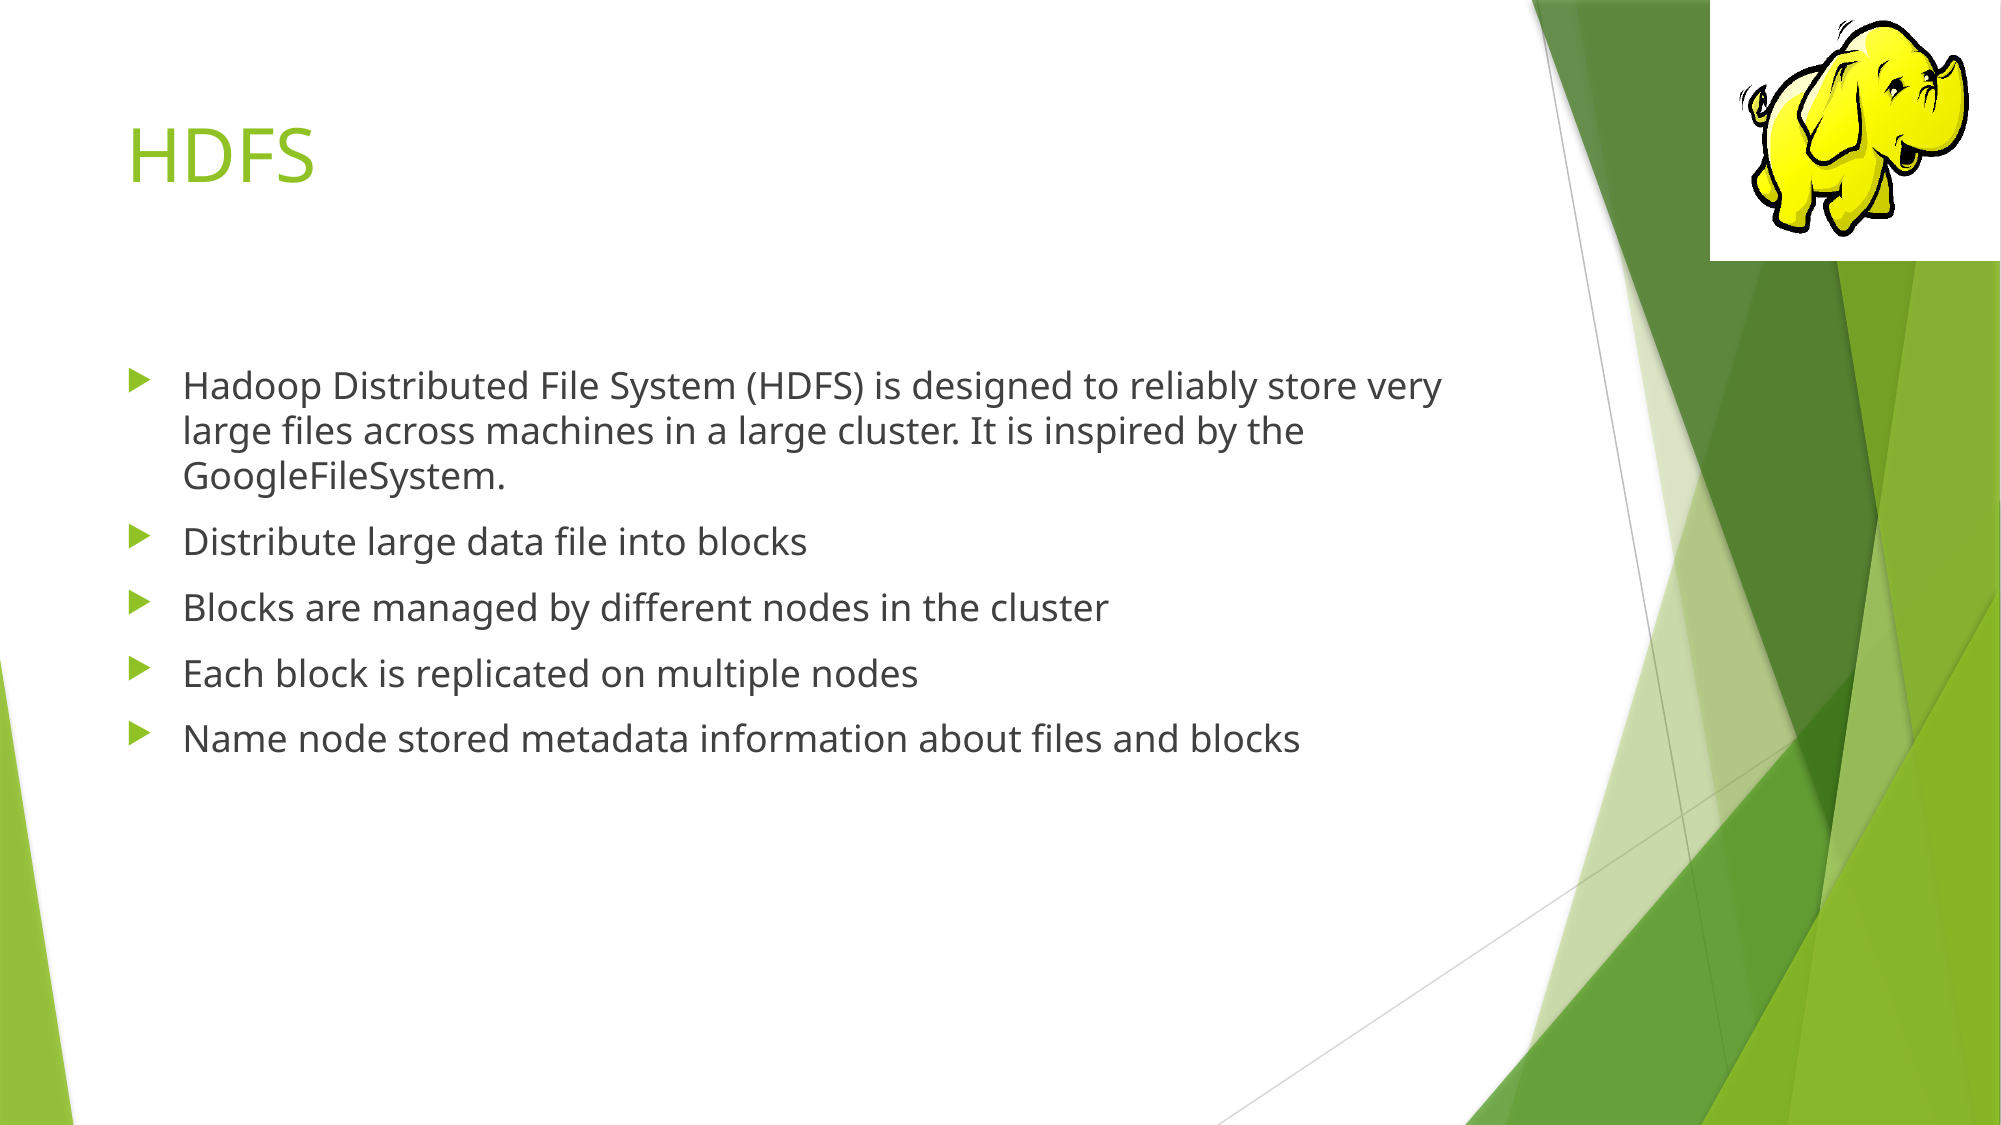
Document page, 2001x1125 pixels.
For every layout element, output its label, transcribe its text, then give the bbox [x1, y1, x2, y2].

title HDFS [111, 99, 1522, 317]
picture [1710, 0, 2000, 261]
list Hadoop Distributed File System (HDFS) is designed to reliably store very large files across machines in a large cluster. It is inspired by the GoogleFileSystem. Distribute large data file into blocks Blocks are managed by different nodes in the cluster Each block is replicated on multiple nodes Name node stored metadata information about files and blocks [111, 354, 1522, 992]
